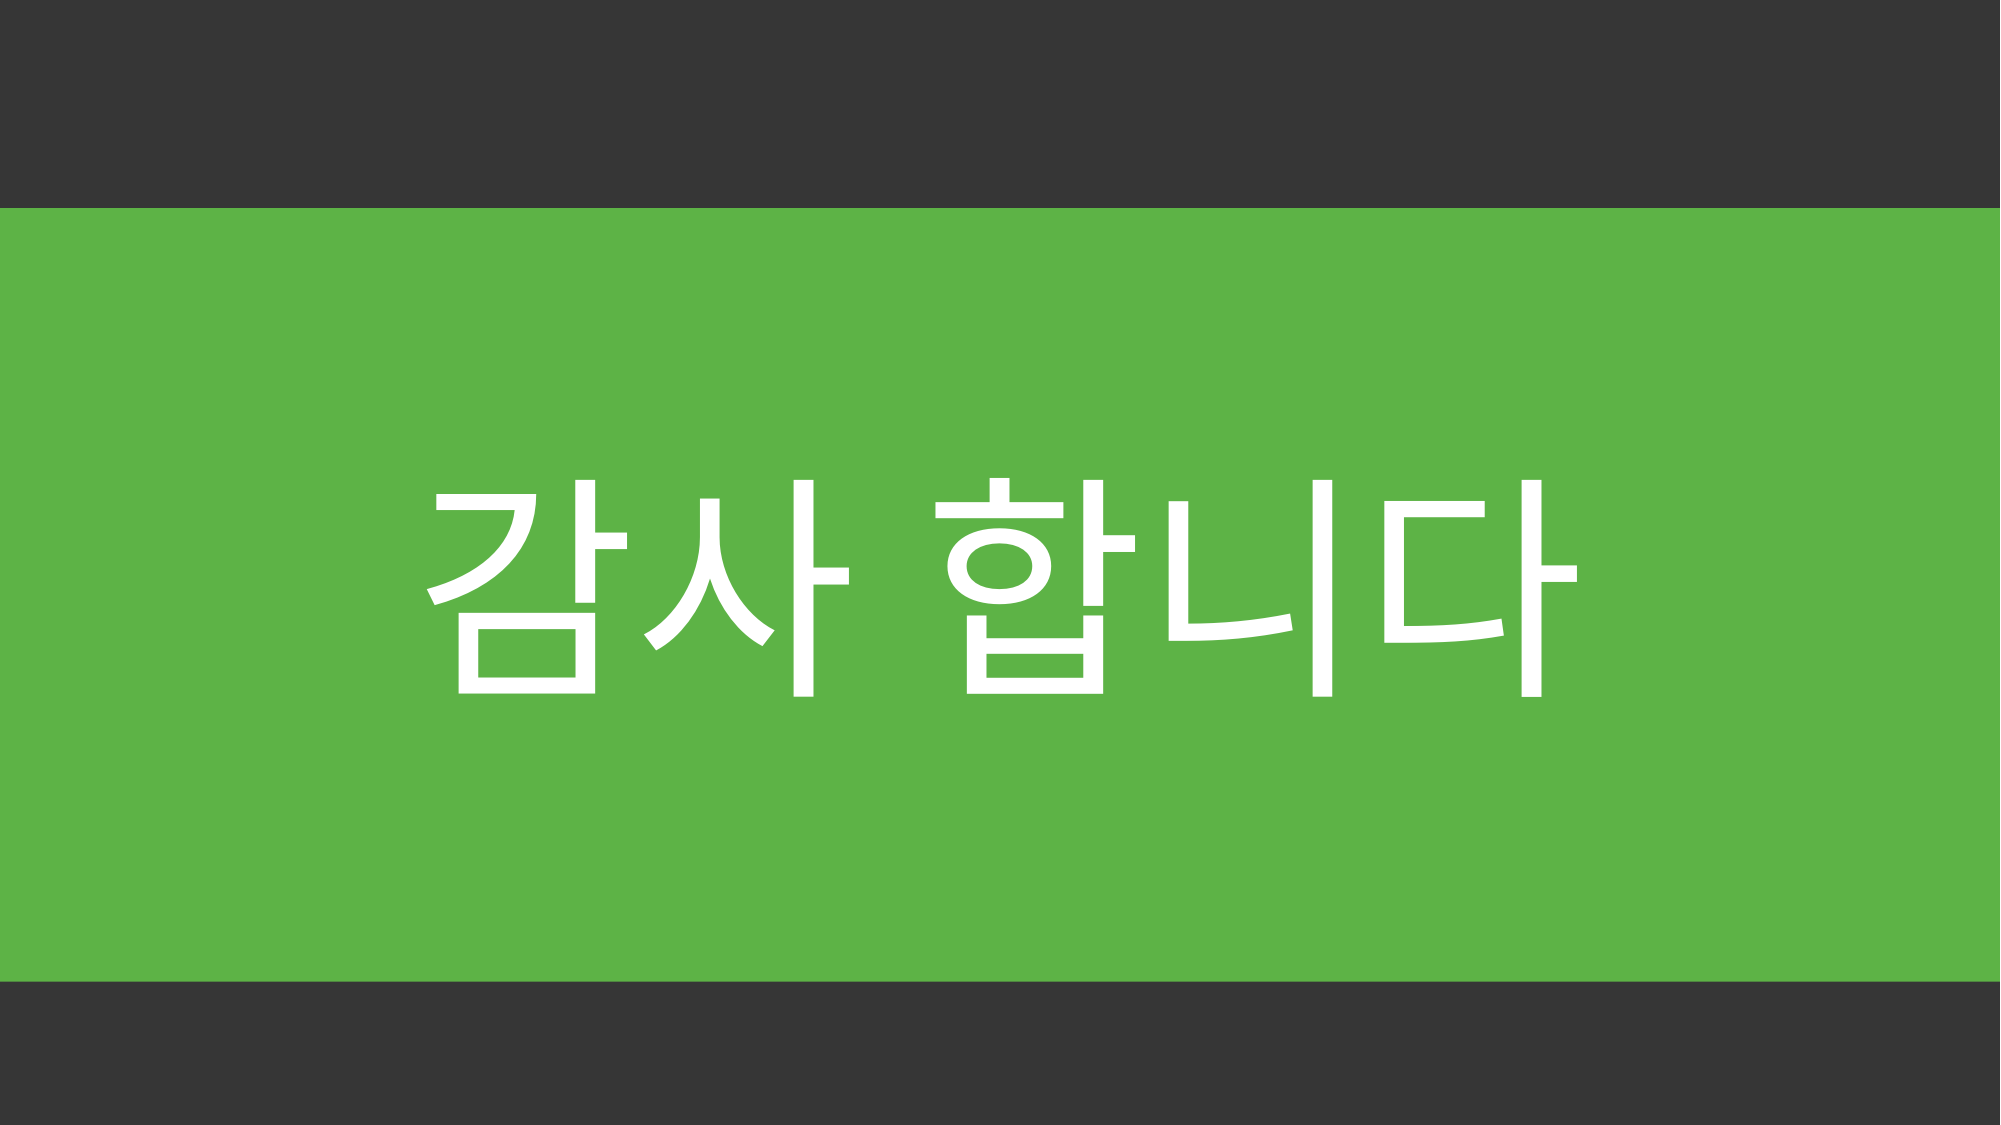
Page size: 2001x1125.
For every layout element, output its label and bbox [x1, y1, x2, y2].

text_box [0, 207, 2000, 983]
